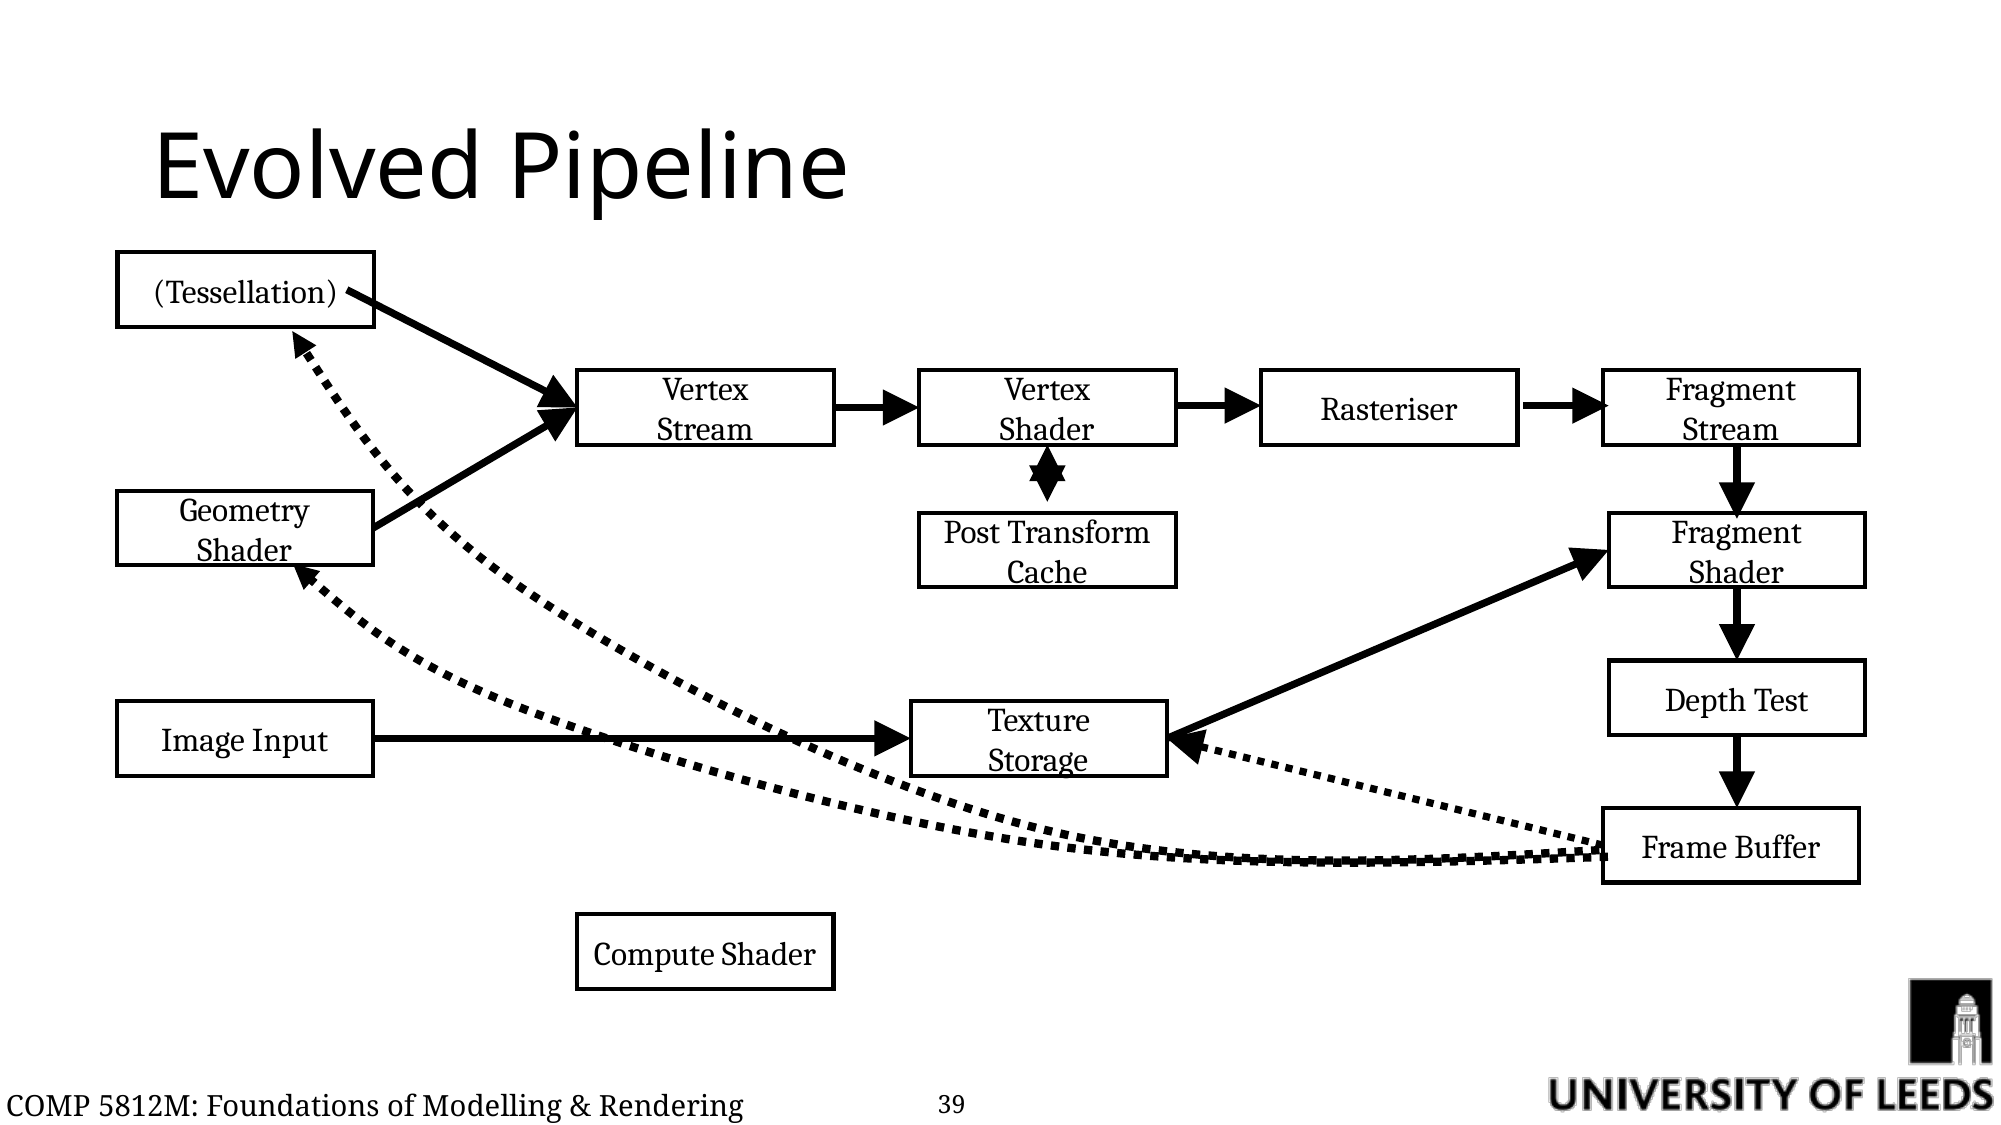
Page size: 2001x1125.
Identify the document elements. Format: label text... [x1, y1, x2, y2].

picture [1543, 930, 2000, 1125]
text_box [116, 252, 1866, 989]
title Evolved Pipeline [137, 59, 1863, 252]
